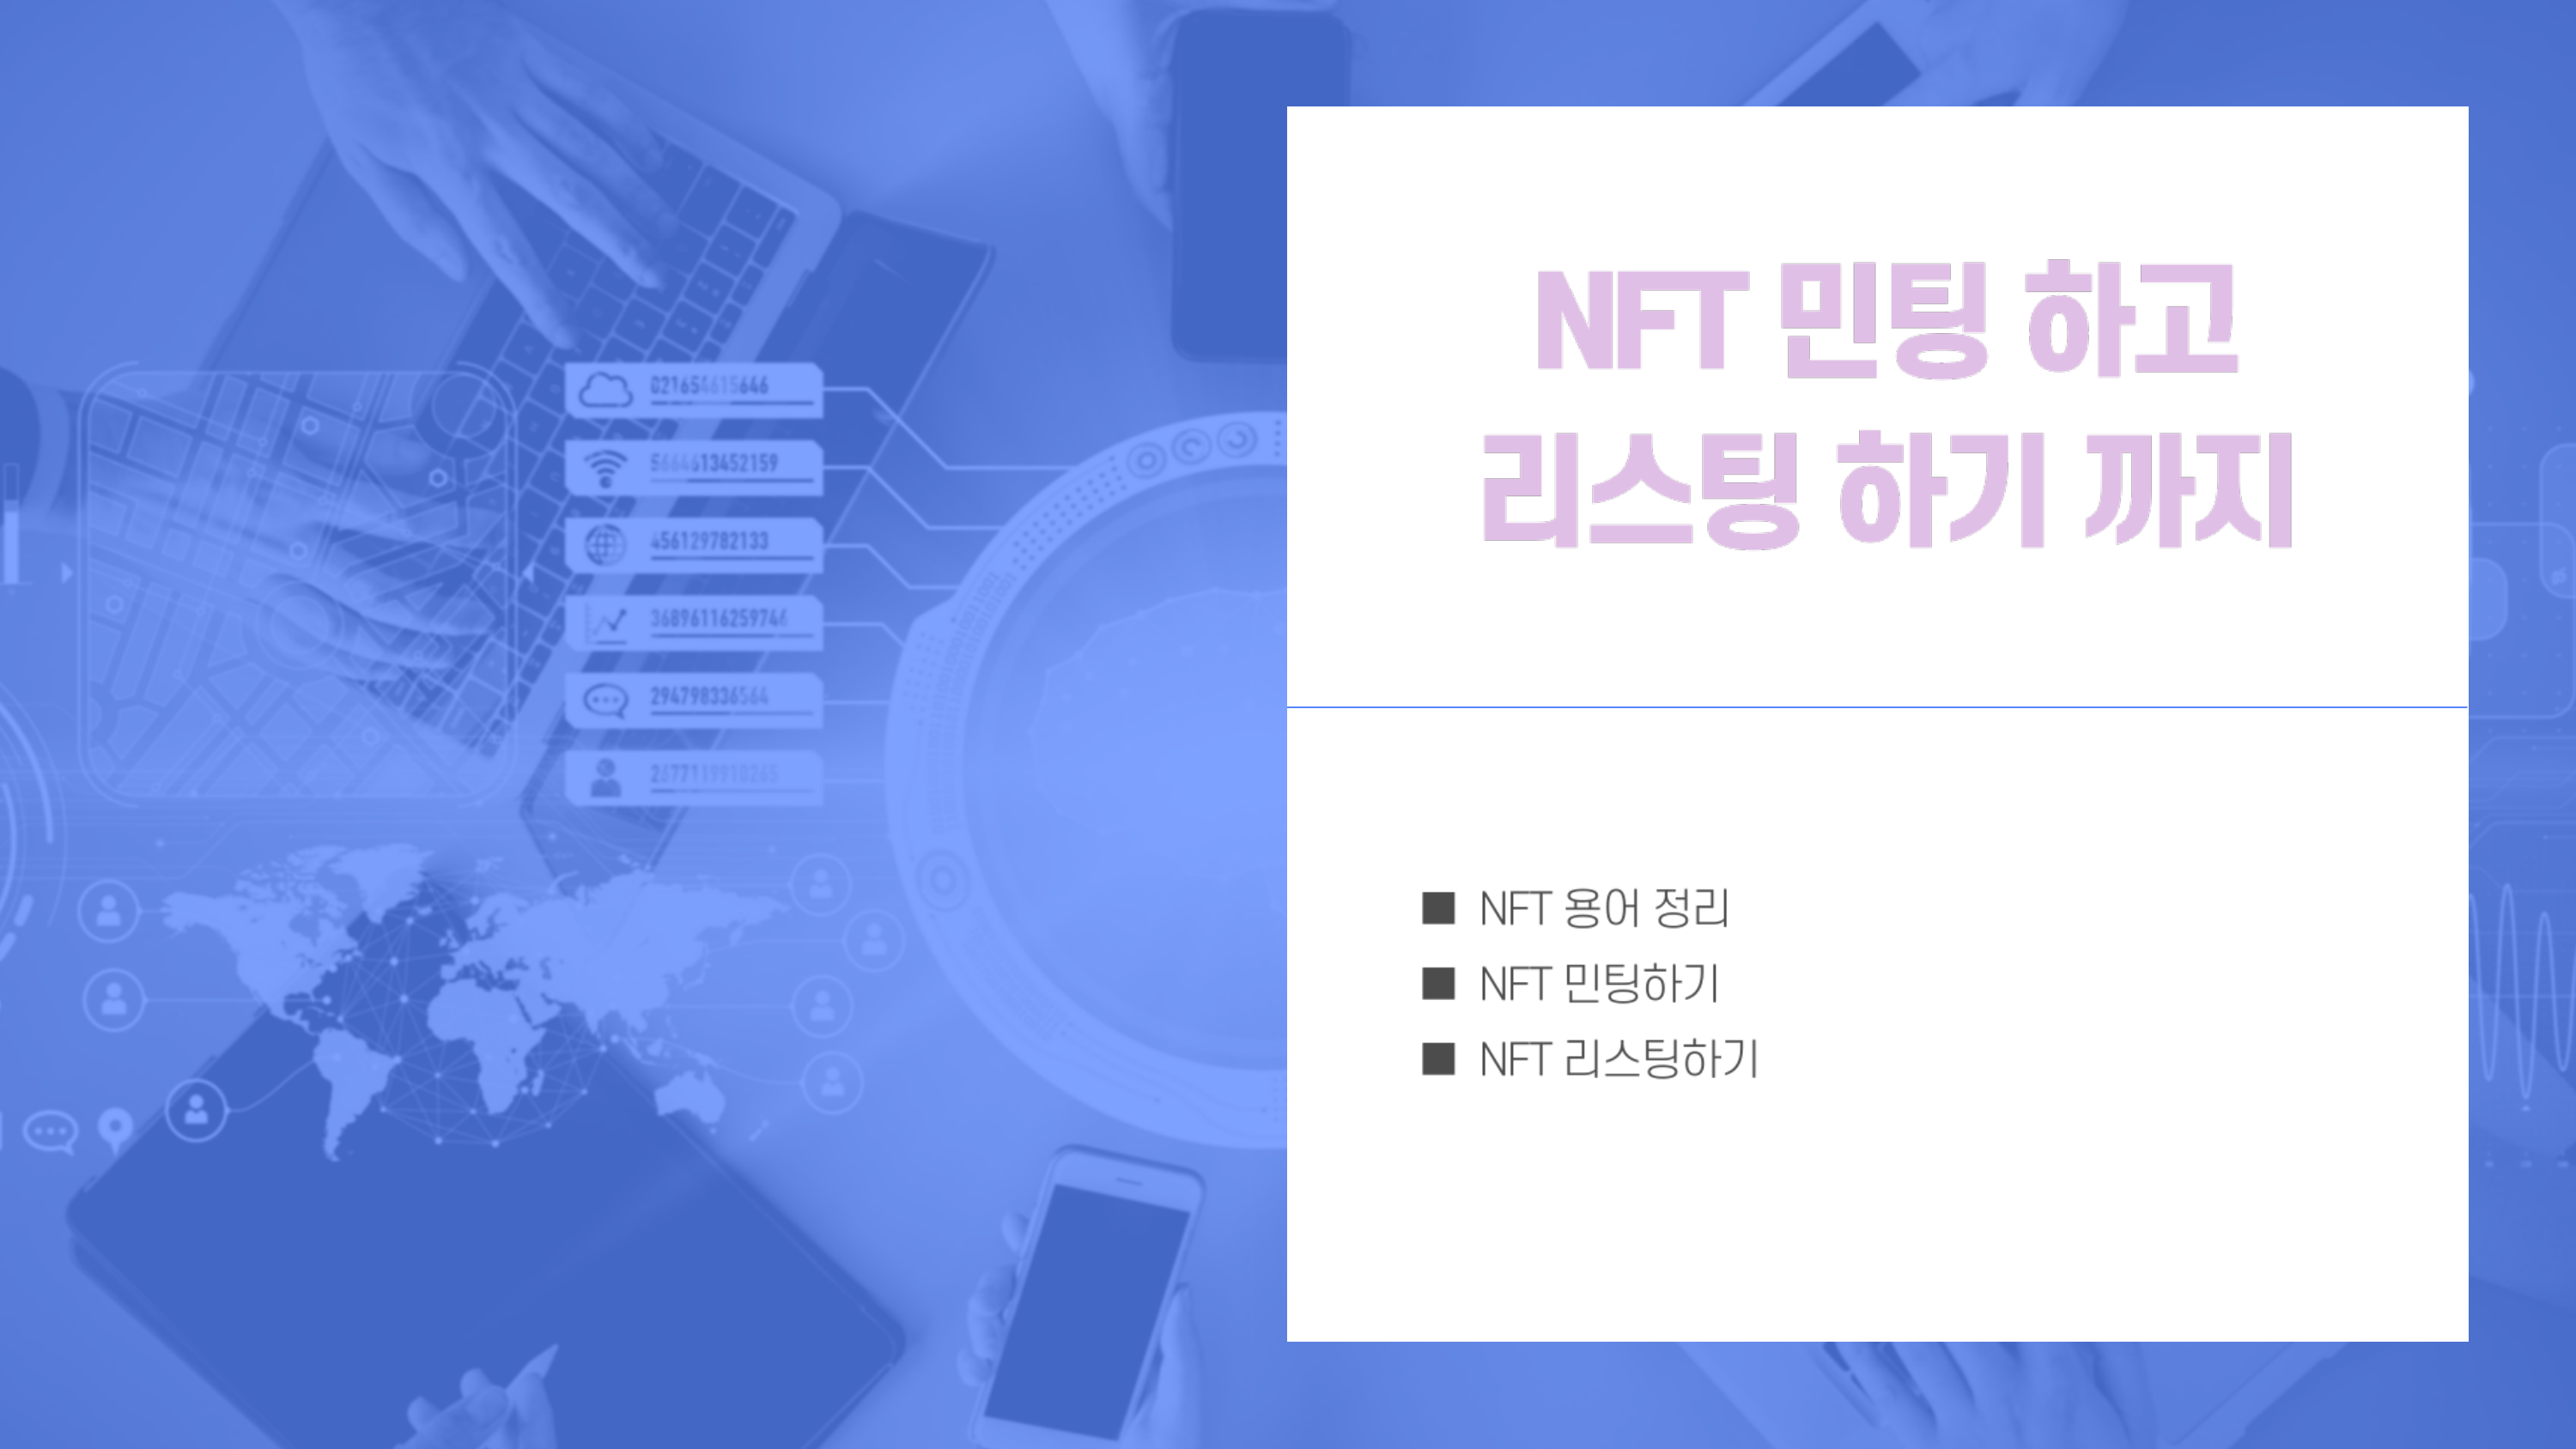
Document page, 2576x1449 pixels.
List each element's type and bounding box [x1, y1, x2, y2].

text_box [1287, 714, 2469, 1342]
text_box [1287, 106, 2469, 706]
text_box [0, 0, 2576, 1449]
picture [1444, 45, 2348, 605]
picture [1411, 872, 1780, 1109]
